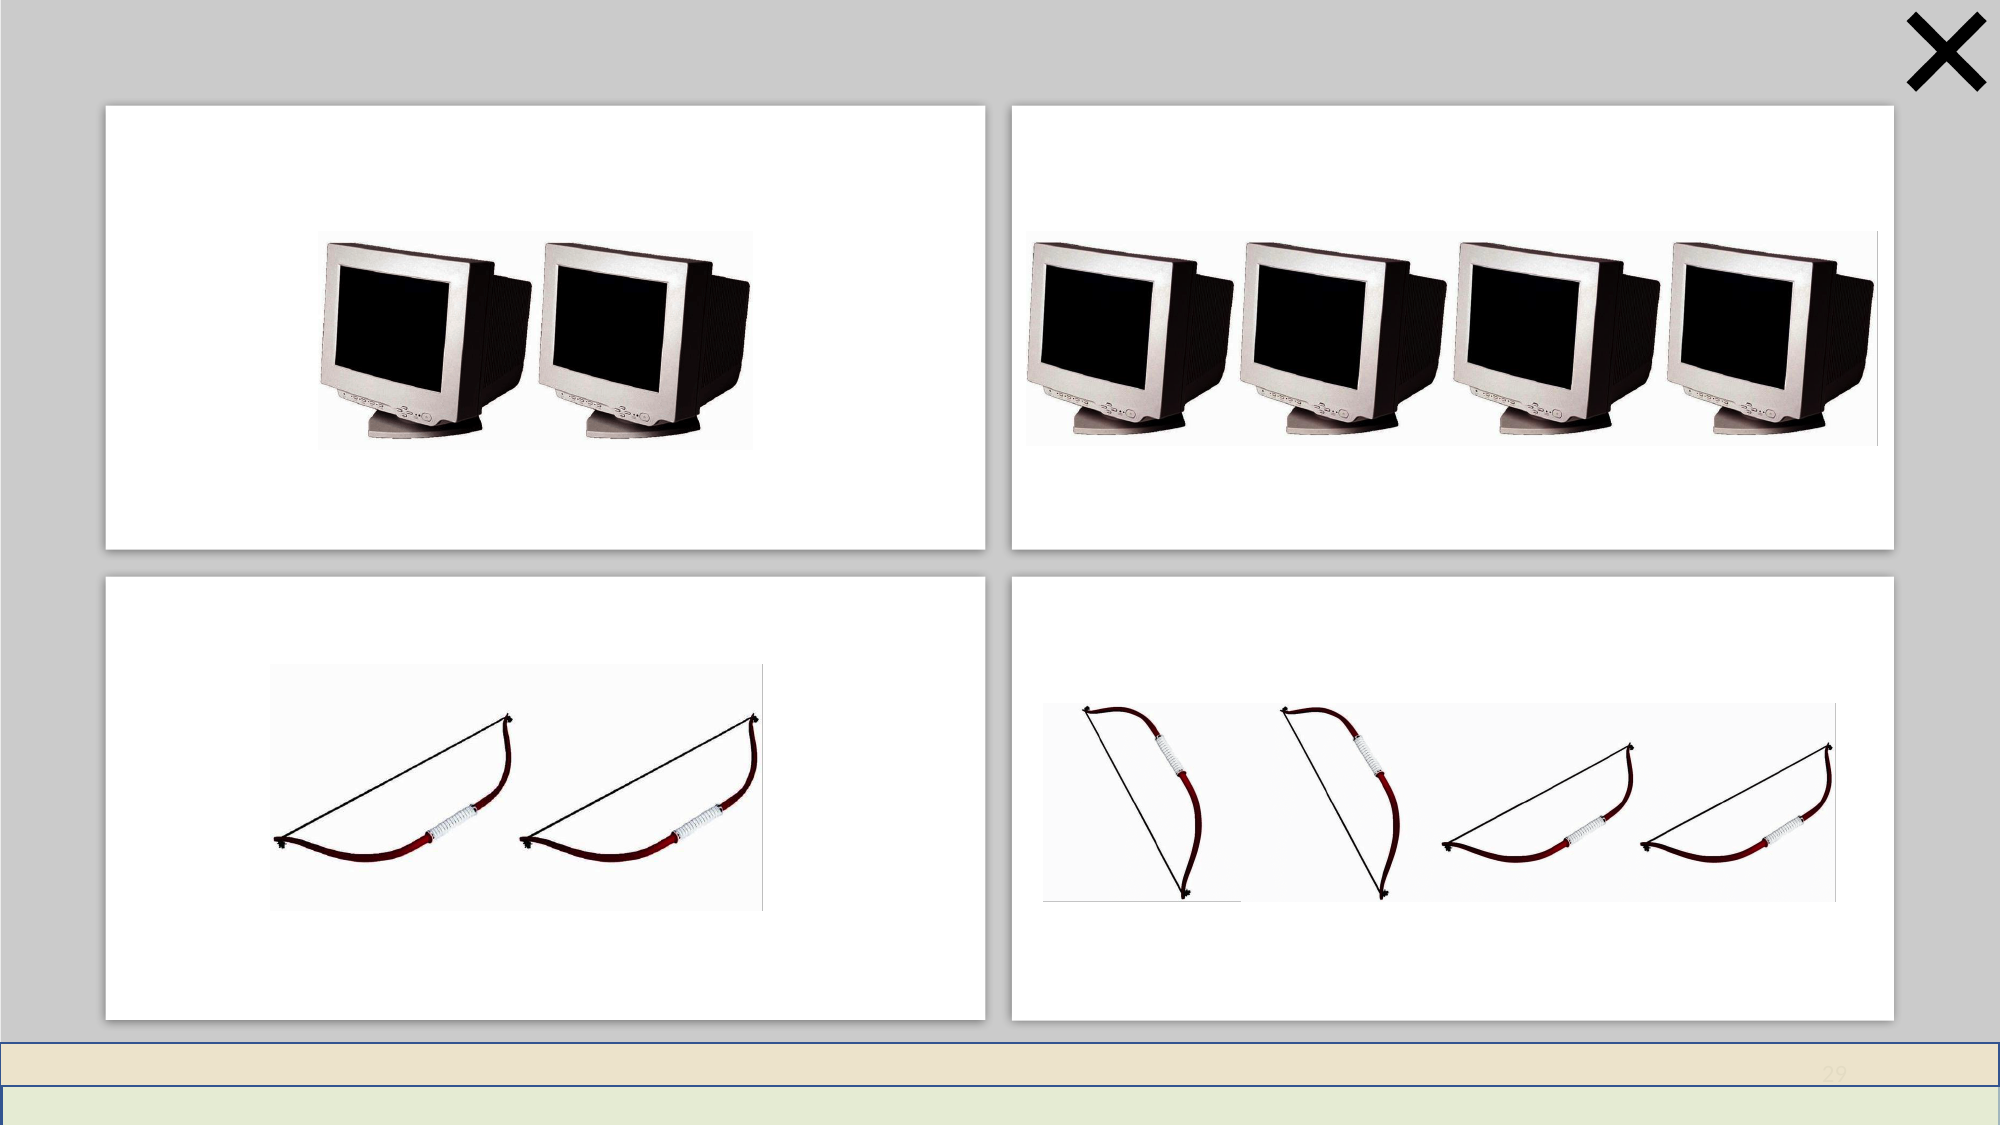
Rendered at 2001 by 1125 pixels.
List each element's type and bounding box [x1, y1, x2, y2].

picture [1892, 0, 2000, 106]
picture [270, 664, 763, 911]
picture [1043, 703, 1836, 902]
text_box [0, 0, 2000, 1042]
picture [1026, 231, 1880, 446]
text_box [0, 1042, 2000, 1085]
text_box [1011, 104, 1895, 551]
text_box [1011, 576, 1895, 1022]
picture [317, 231, 753, 450]
text_box [104, 104, 986, 551]
text_box [0, 1085, 2000, 1125]
text_box [104, 576, 986, 1021]
